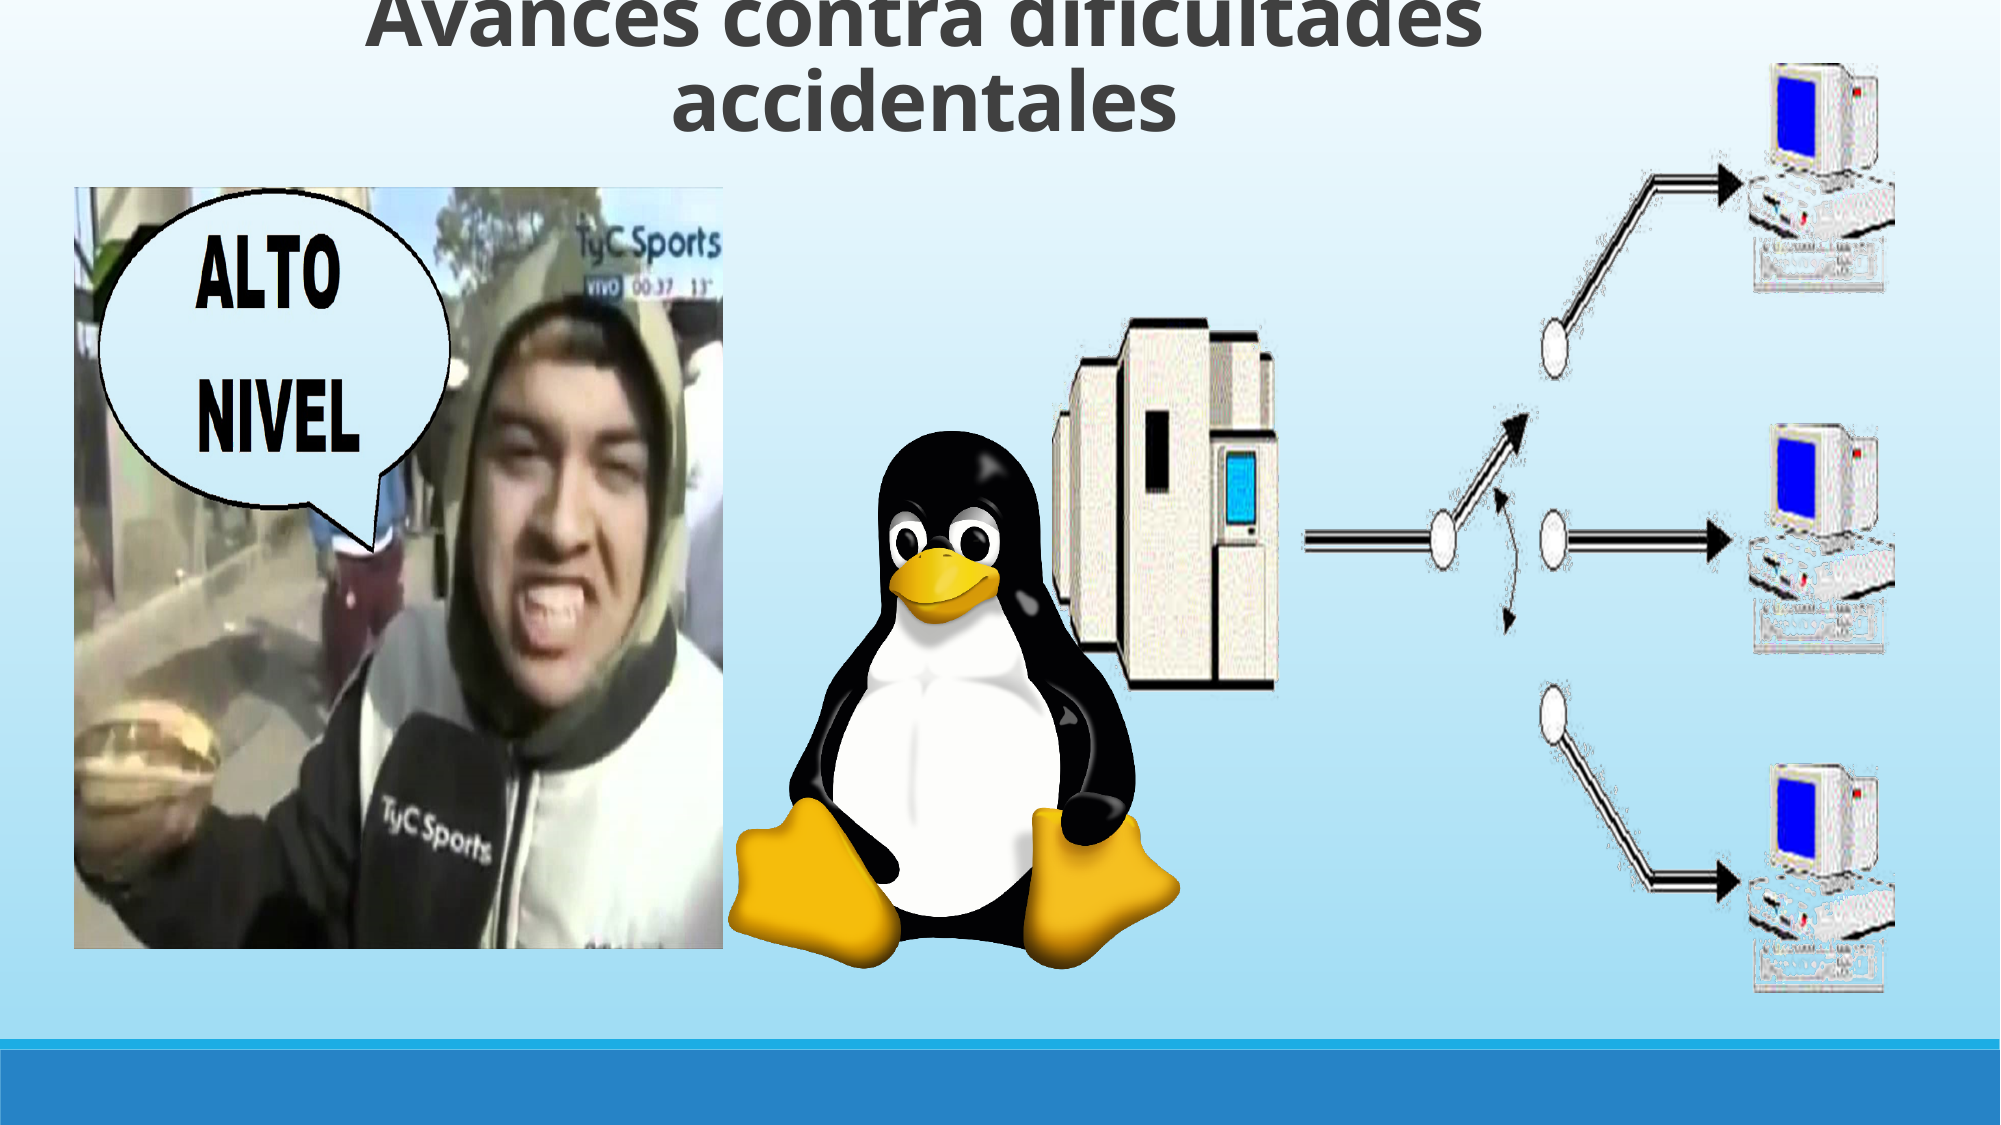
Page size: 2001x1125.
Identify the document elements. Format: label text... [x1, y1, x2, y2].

picture [696, 62, 1895, 993]
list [73, 187, 724, 950]
text_box Avances contra dificultades accidentales [229, 12, 1621, 156]
